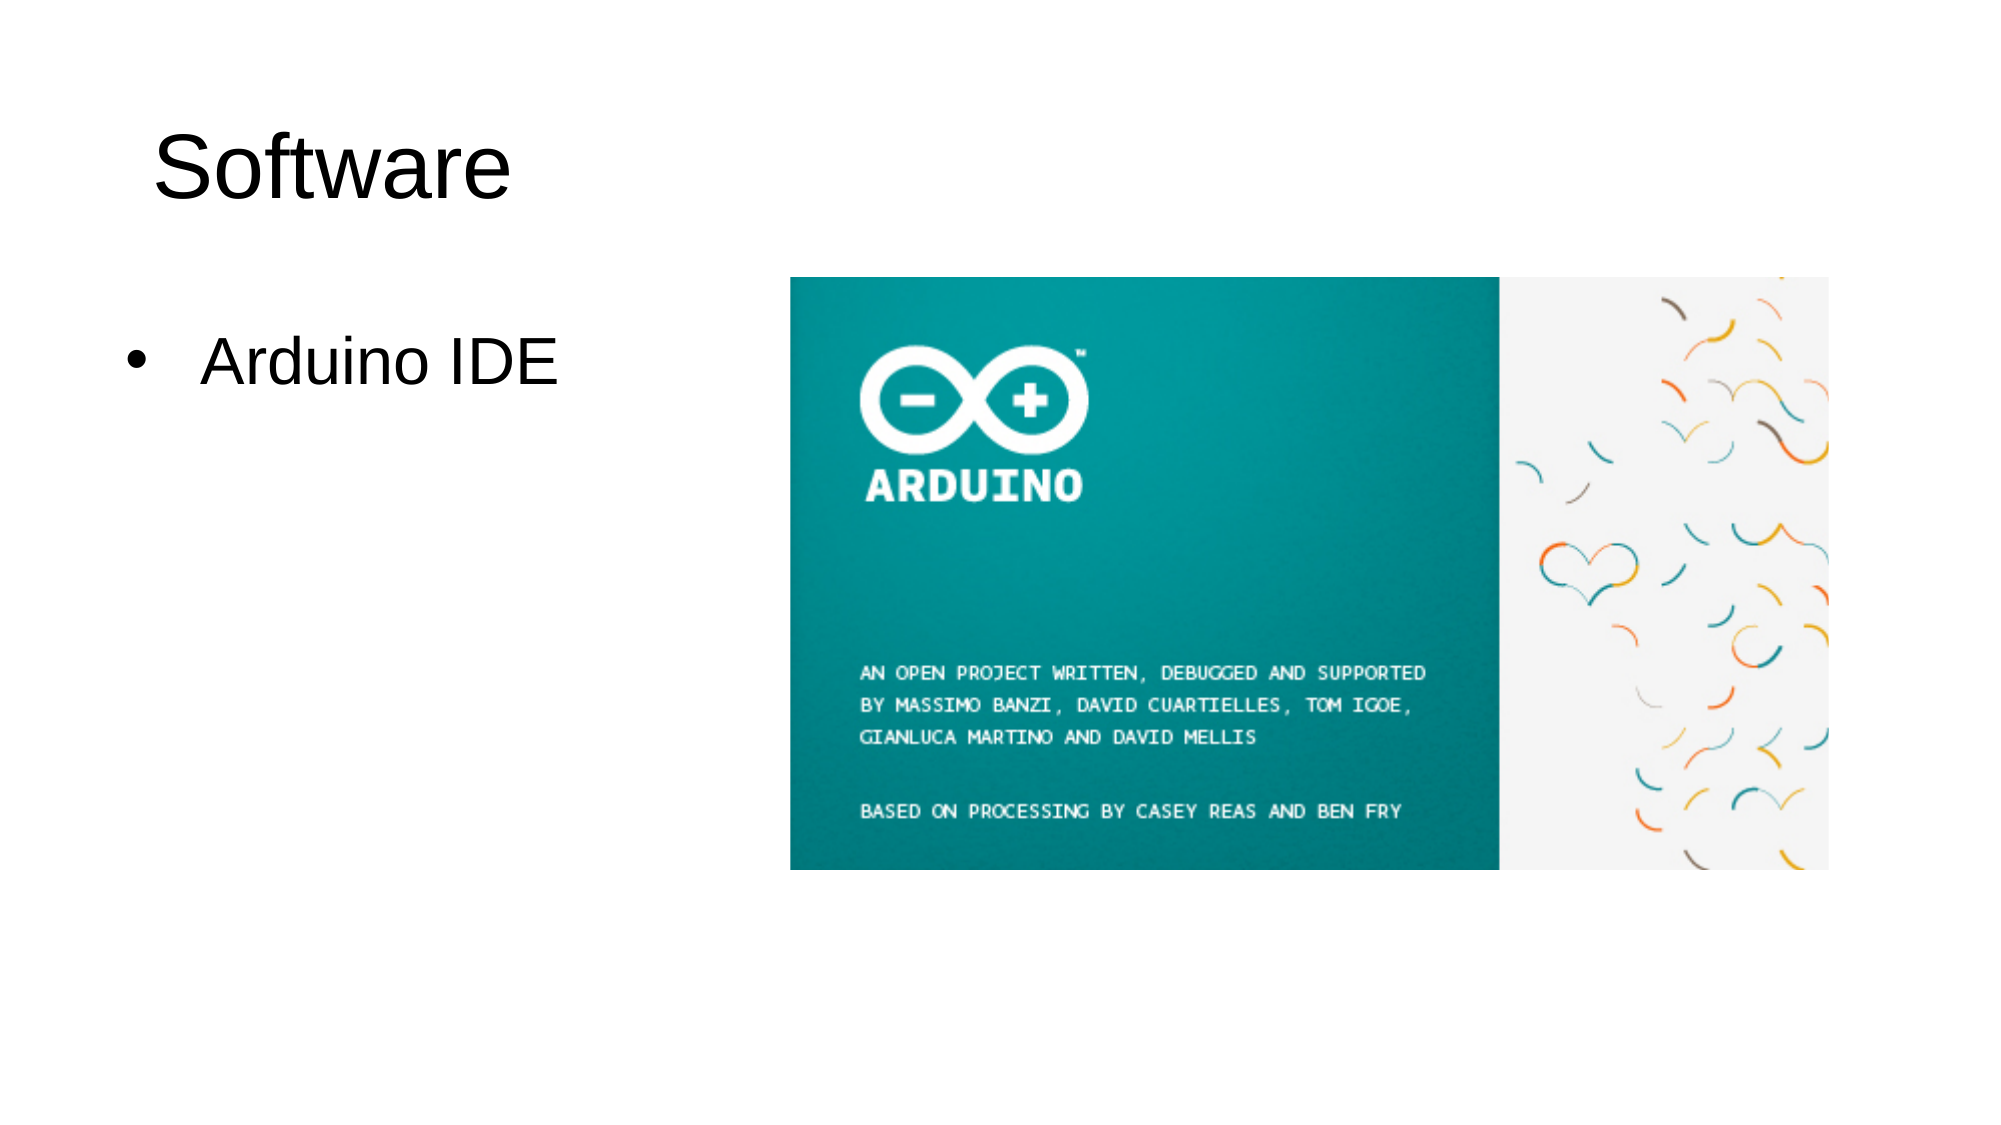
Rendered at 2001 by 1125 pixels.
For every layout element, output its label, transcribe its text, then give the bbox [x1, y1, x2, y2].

picture [790, 277, 1829, 870]
text_box Arduino IDE [111, 311, 790, 406]
title Software [137, 59, 1863, 278]
